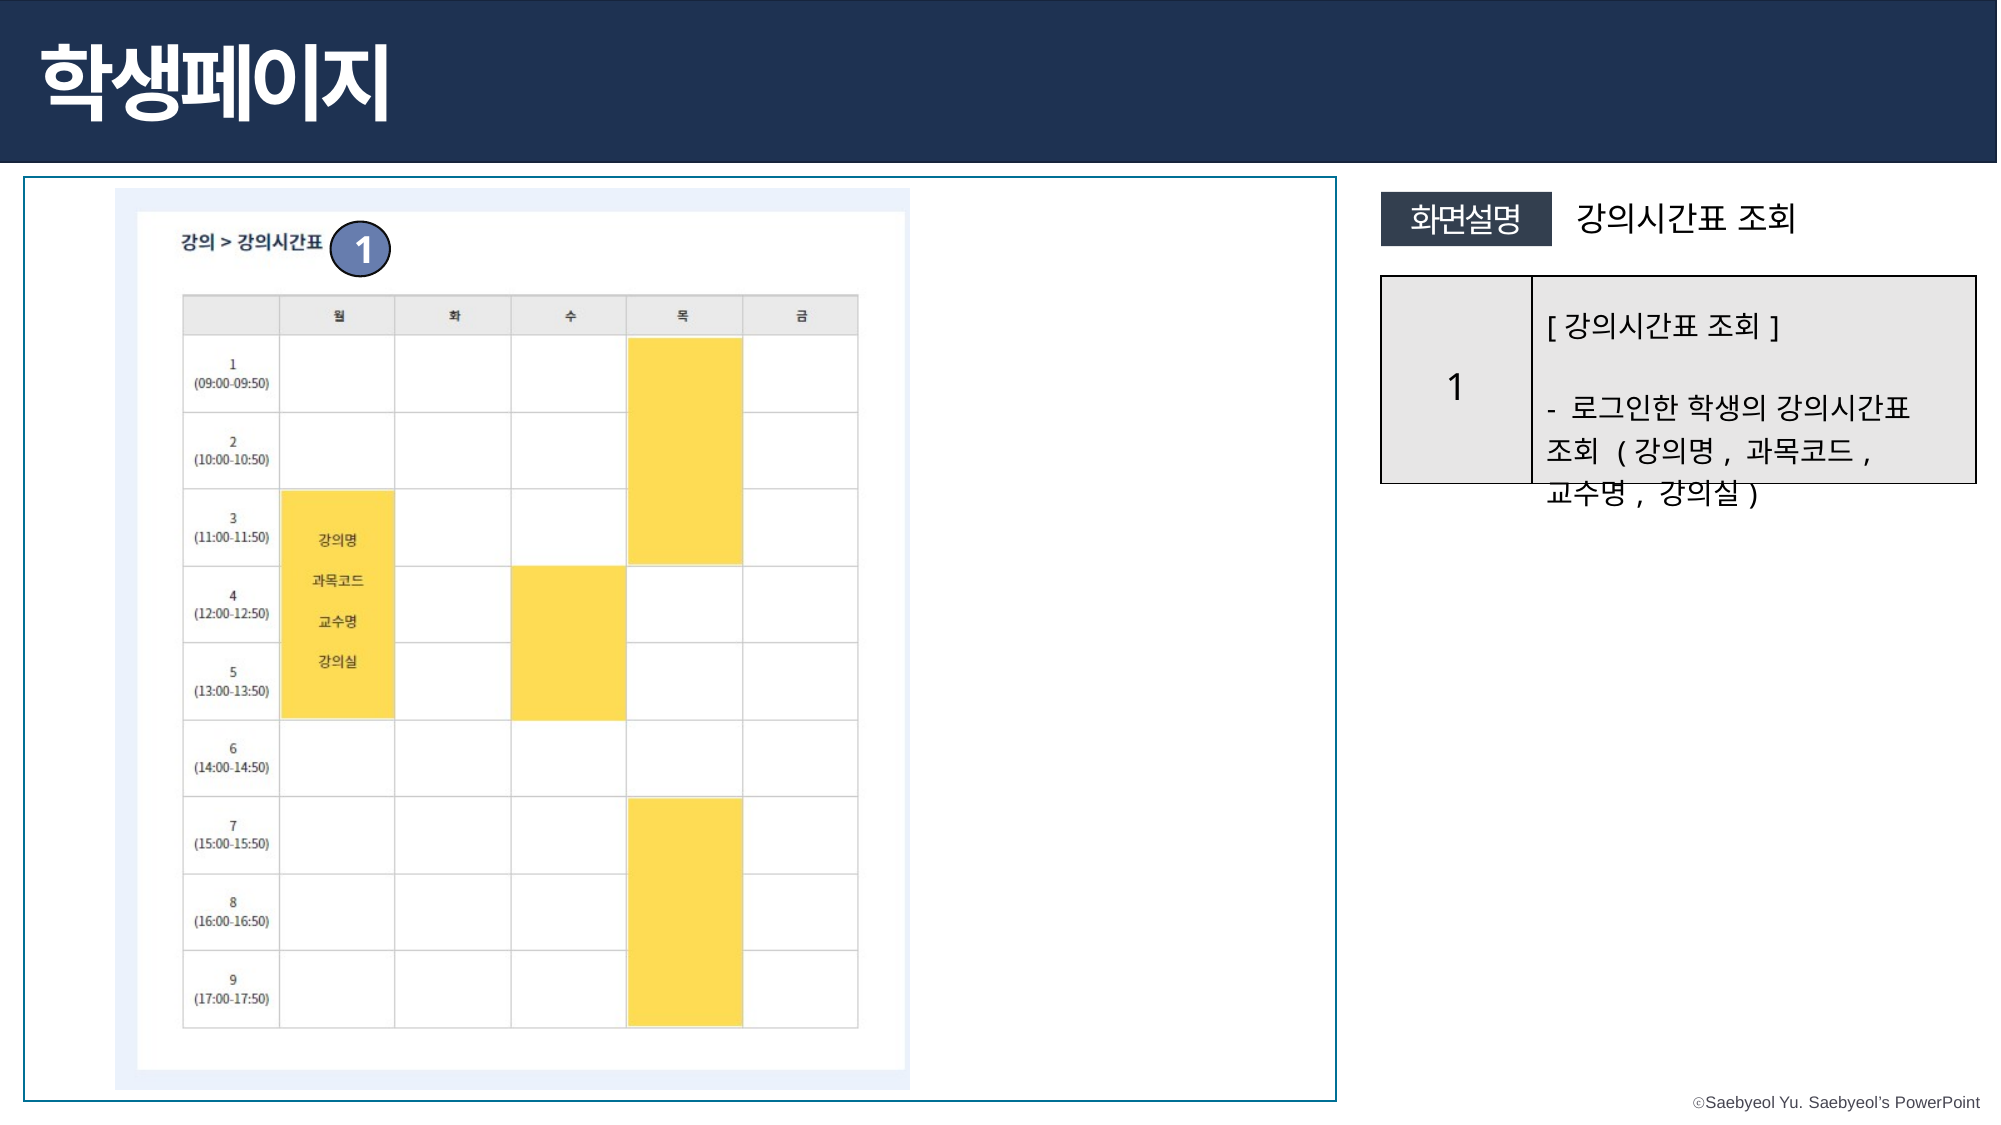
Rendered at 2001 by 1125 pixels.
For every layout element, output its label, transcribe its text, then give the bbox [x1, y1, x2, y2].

text_box 학생페이지 [24, 23, 448, 139]
table_header 1 [1382, 277, 1531, 483]
text_box 화면설명 [1380, 191, 1553, 247]
text_box [23, 176, 1337, 1102]
text_box [0, 0, 1997, 163]
table_header [강의시간표 조회] - 로그인한 학생의 강의시간표 조회 (강의명, 과목코드, 교수명, 강의실) [1533, 277, 1975, 483]
picture [115, 188, 910, 1090]
text_box 강의시간표 조회 [1524, 191, 1850, 246]
